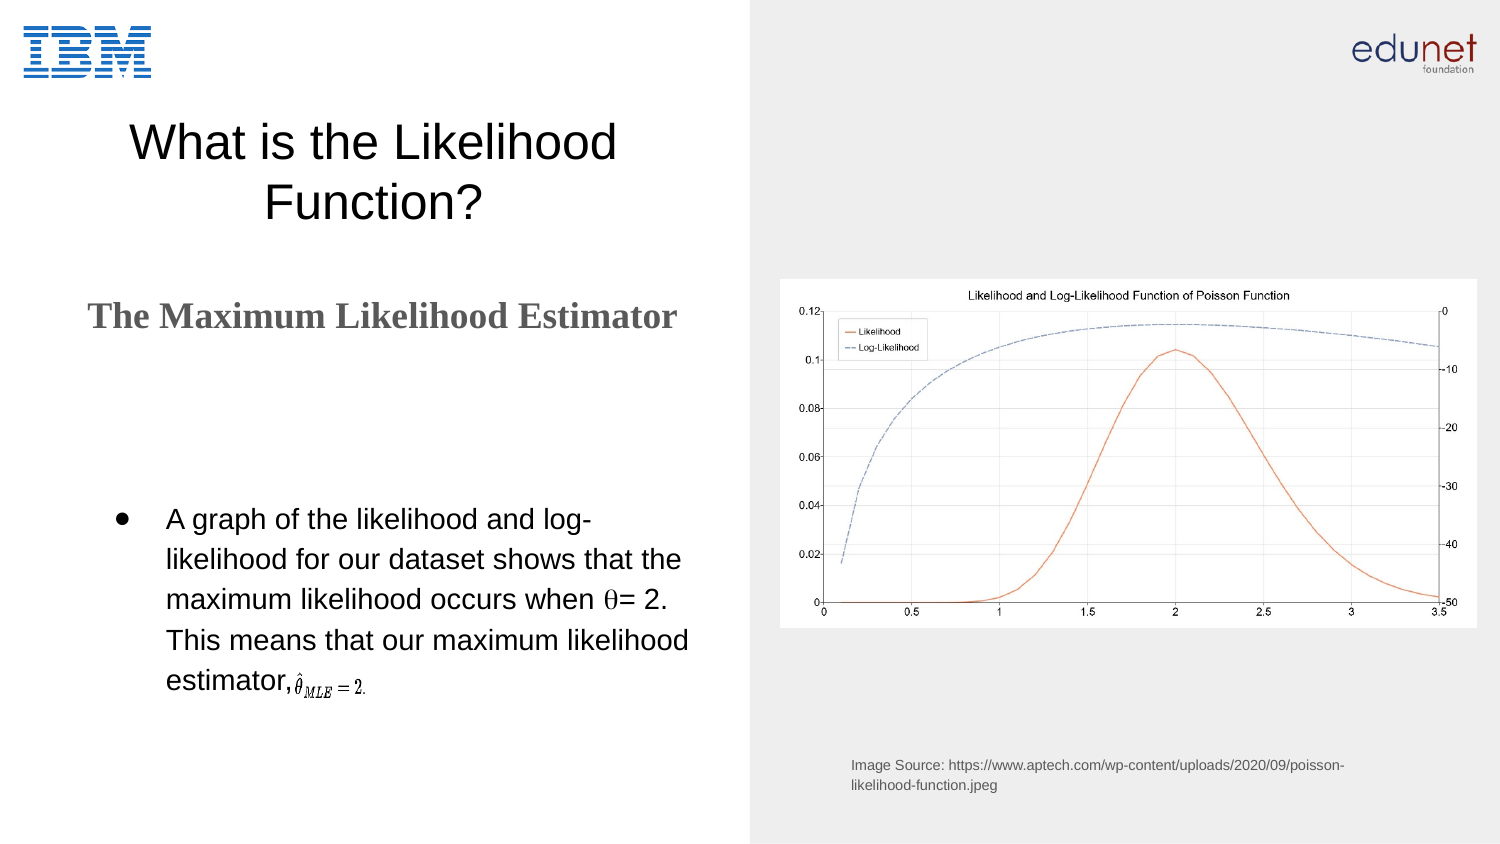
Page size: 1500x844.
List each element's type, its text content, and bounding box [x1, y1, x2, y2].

picture [294, 668, 374, 710]
list A graph of the likelihood and log-likelihood for our dataset shows that the maximum likelihood occurs when = 2. This means that our maximum likelihood estimator, [75, 421, 706, 770]
subtitle The Maximum Likelihood Estimator [41, 257, 706, 363]
picture [1350, 26, 1480, 78]
picture [780, 279, 1478, 628]
picture [23, 26, 151, 78]
list Image Source: https://www.aptech.com/wp-content/uploads/2020/09/poisson-likelihood-function.jpeg [836, 738, 1394, 809]
title What is the Likelihood Function? [41, 117, 706, 223]
